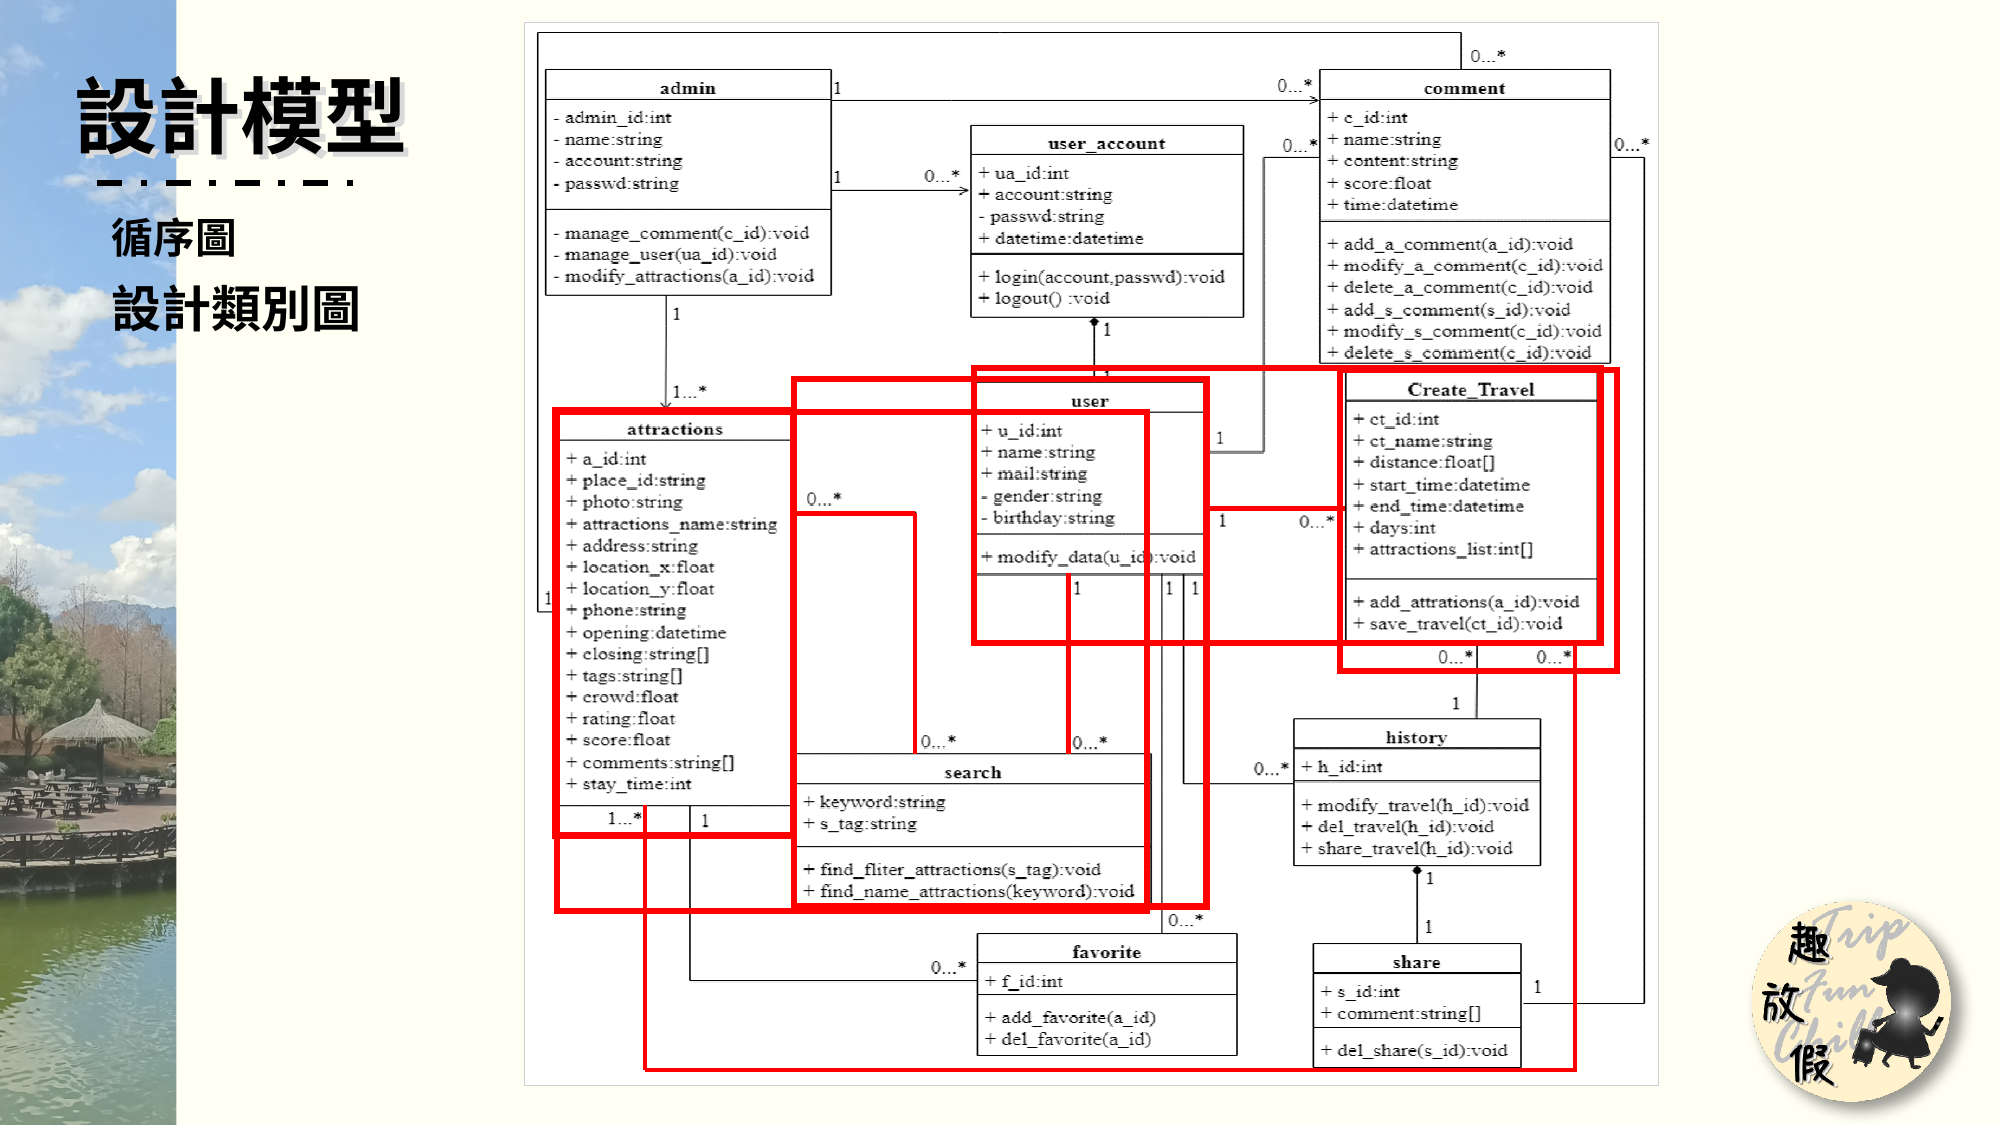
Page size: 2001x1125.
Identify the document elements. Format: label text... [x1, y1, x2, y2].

text_box 循序圖 [96, 204, 380, 270]
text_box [59, 56, 506, 178]
text_box 設計類別圖 [96, 270, 445, 345]
picture [524, 21, 1659, 1086]
picture [1748, 884, 1956, 1111]
